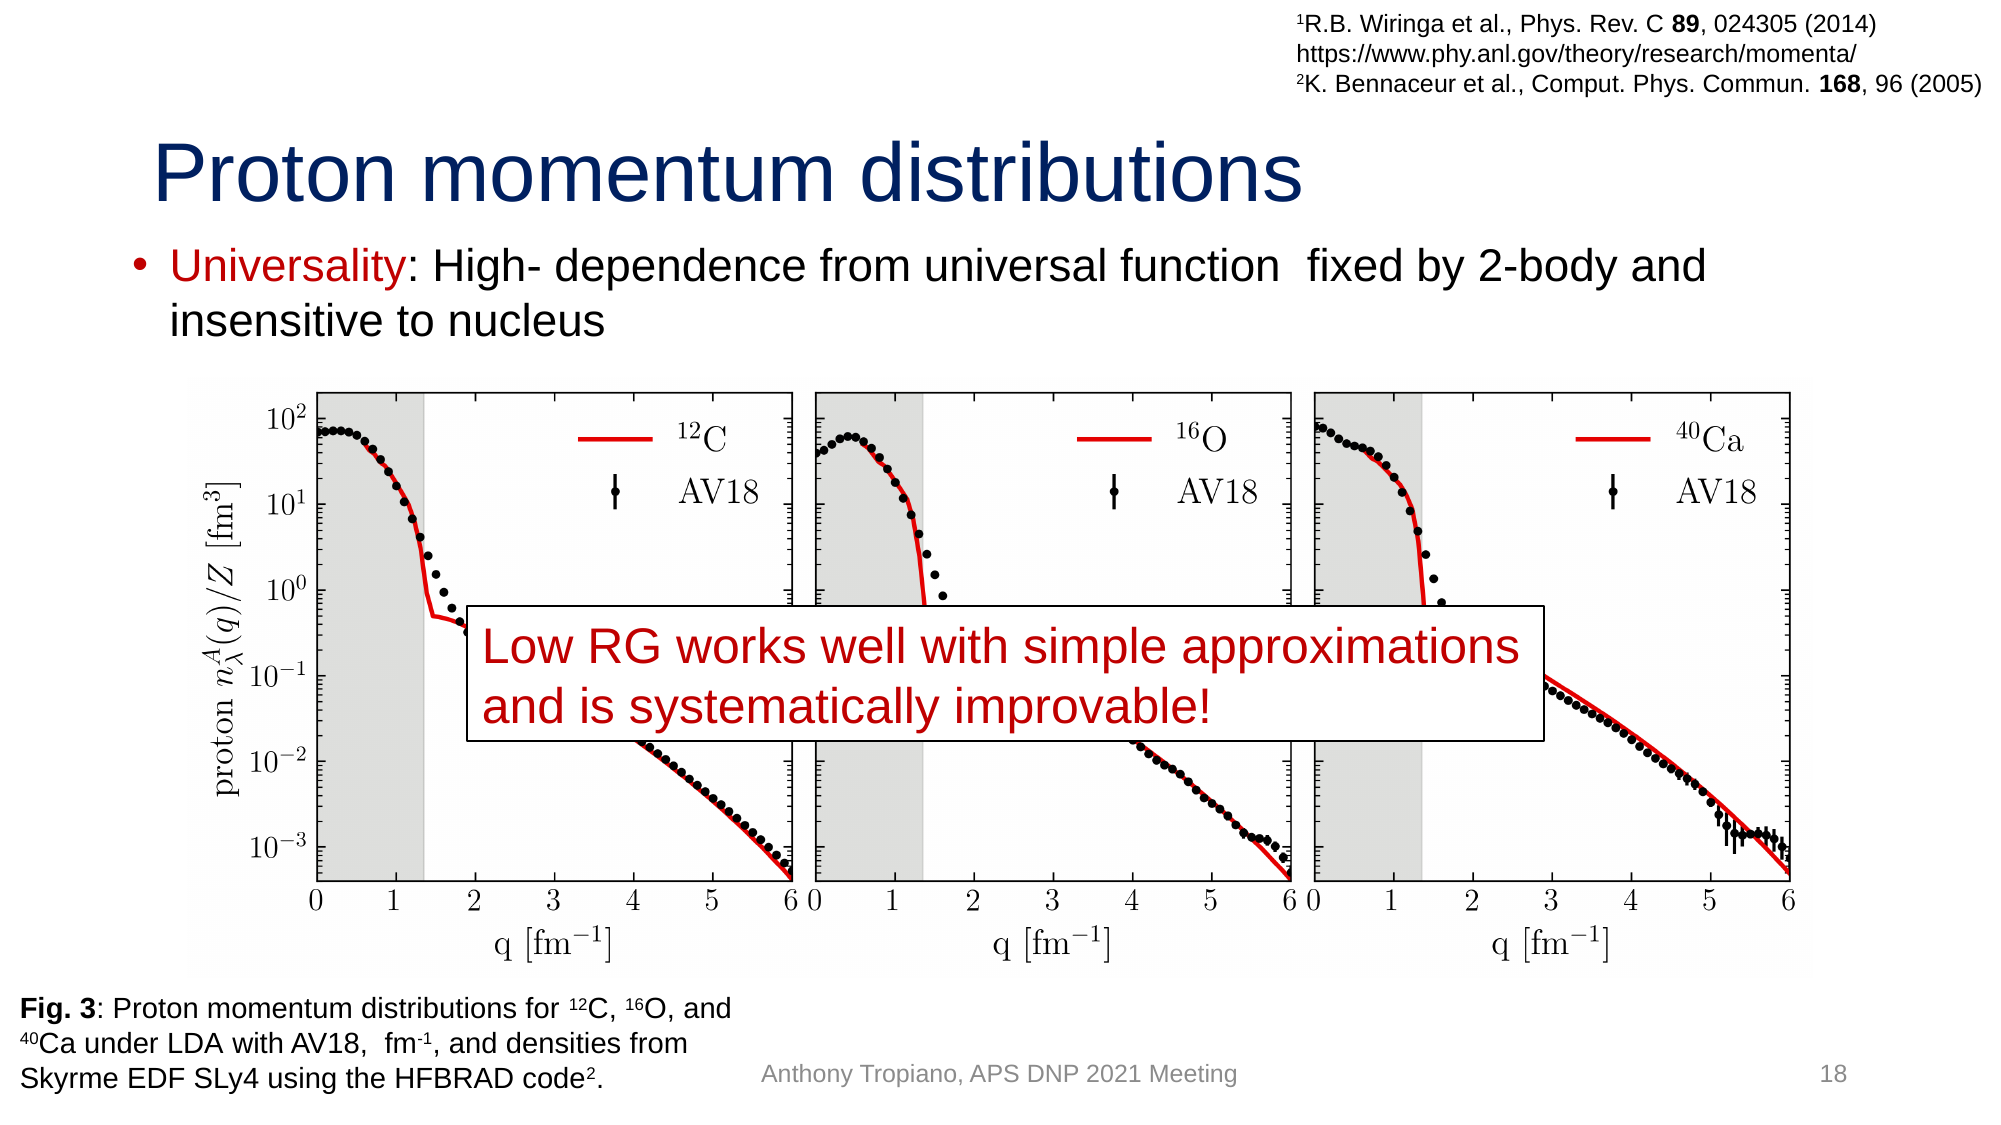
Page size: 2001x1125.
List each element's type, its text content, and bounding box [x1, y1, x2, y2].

title Proton momentum distributions [137, 59, 1863, 278]
picture [187, 377, 1813, 978]
footer Anthony Tropiano, APS DNP 2021 Meeting [662, 1042, 1338, 1103]
slide_number 18 [1412, 1042, 1863, 1103]
text_box 1R.B. Wiringa et al., Phys. Rev. C 89, 024305 (2014) https://www.phy.anl.gov/theory/research/momenta/ 2K. Bennaceur et al., Comput. Phys. Commun. 168, 96 (2005) [1281, 0, 1998, 190]
